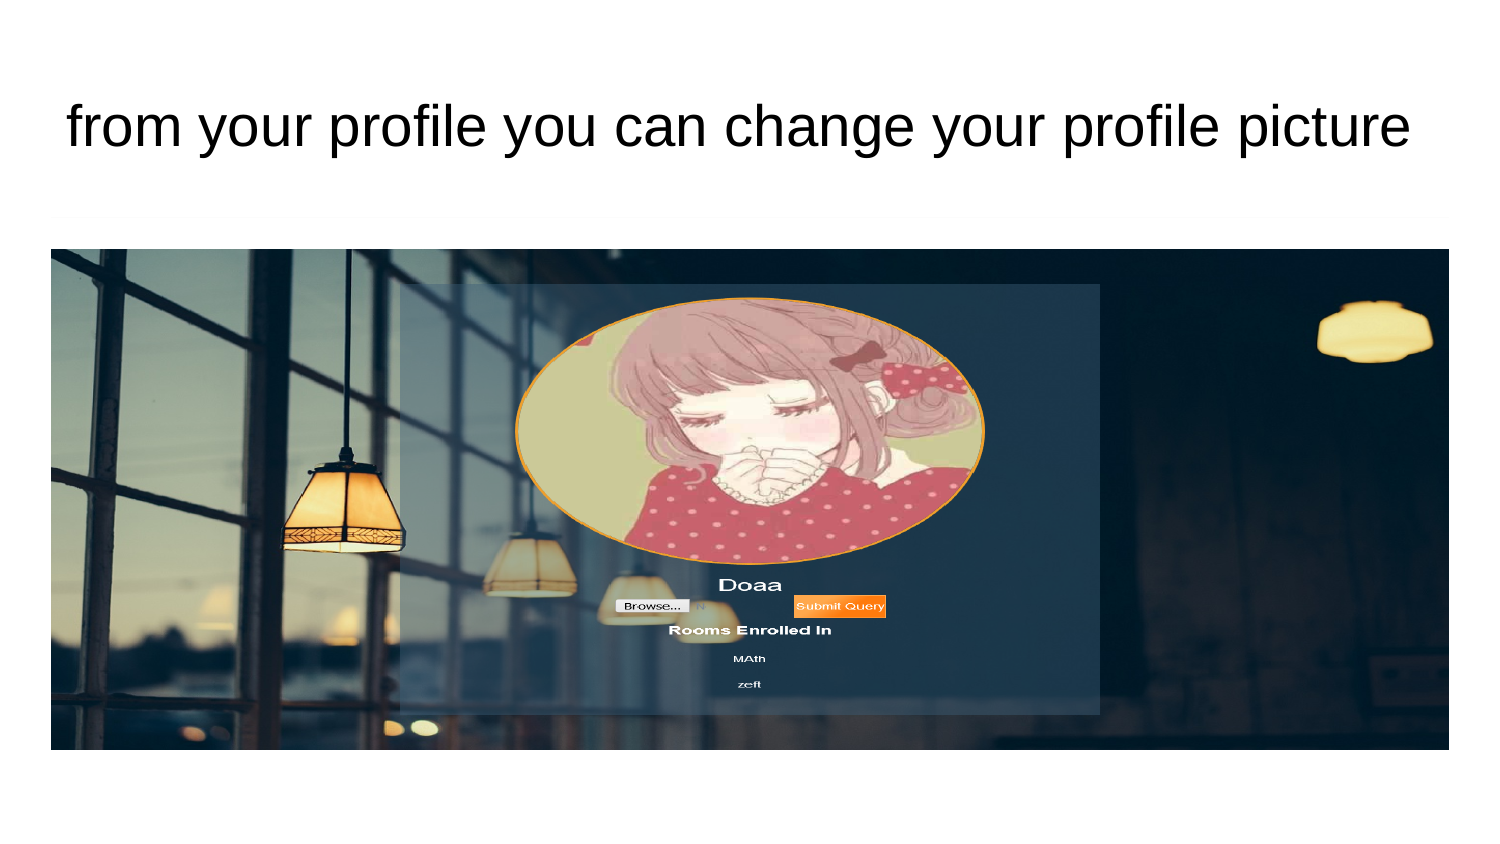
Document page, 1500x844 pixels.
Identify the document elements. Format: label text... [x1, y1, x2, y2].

picture [50, 188, 1450, 750]
title from your profile you can change your profile picture [51, 72, 1449, 167]
